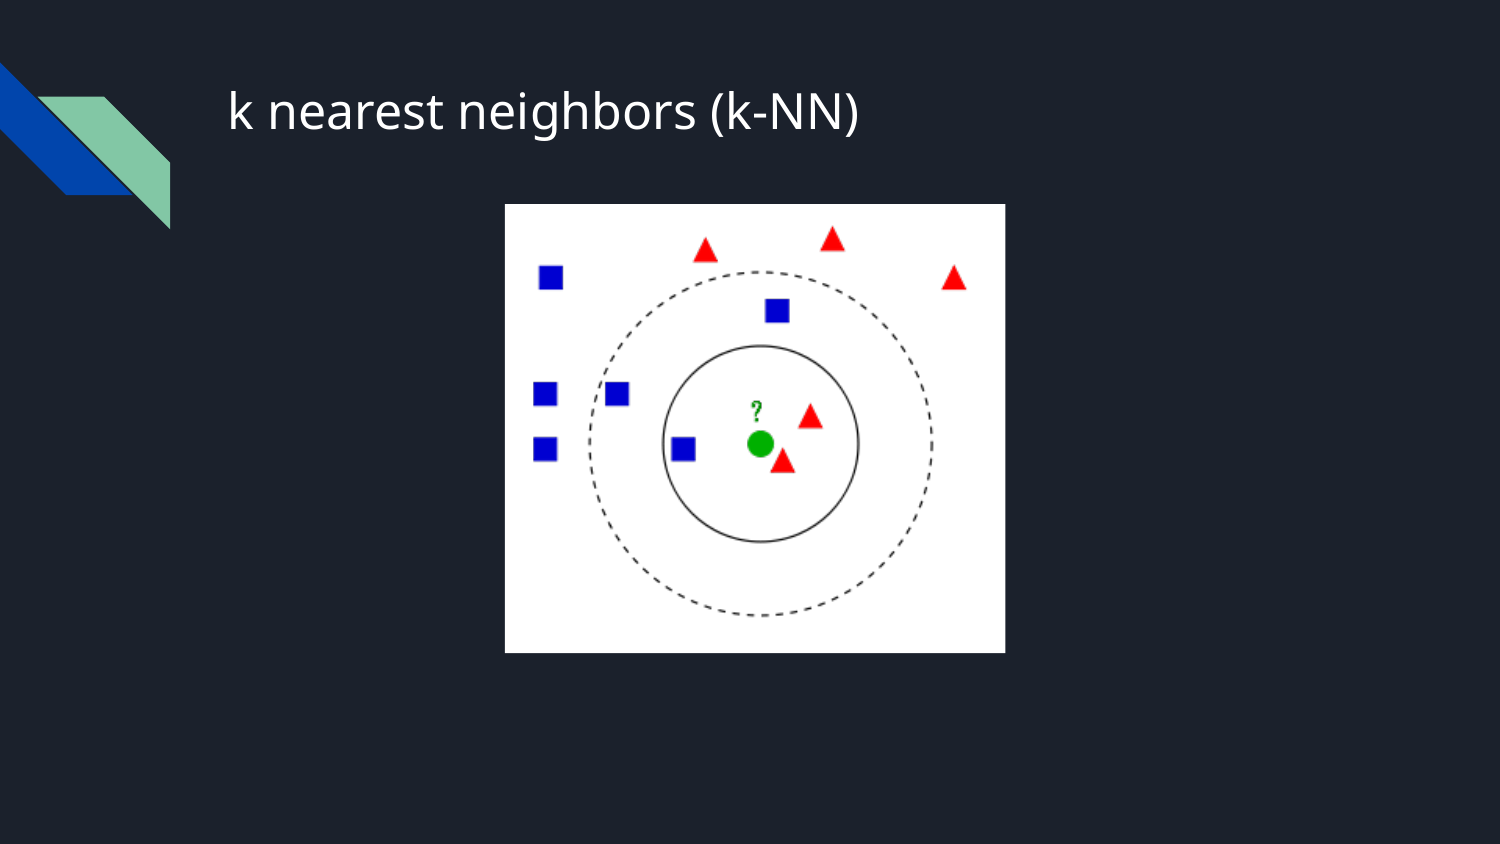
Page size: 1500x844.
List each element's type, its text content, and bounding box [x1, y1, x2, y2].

title k nearest neighbors (k-NN) [212, 64, 1368, 215]
picture [531, 224, 969, 619]
text_box [504, 215, 1006, 654]
